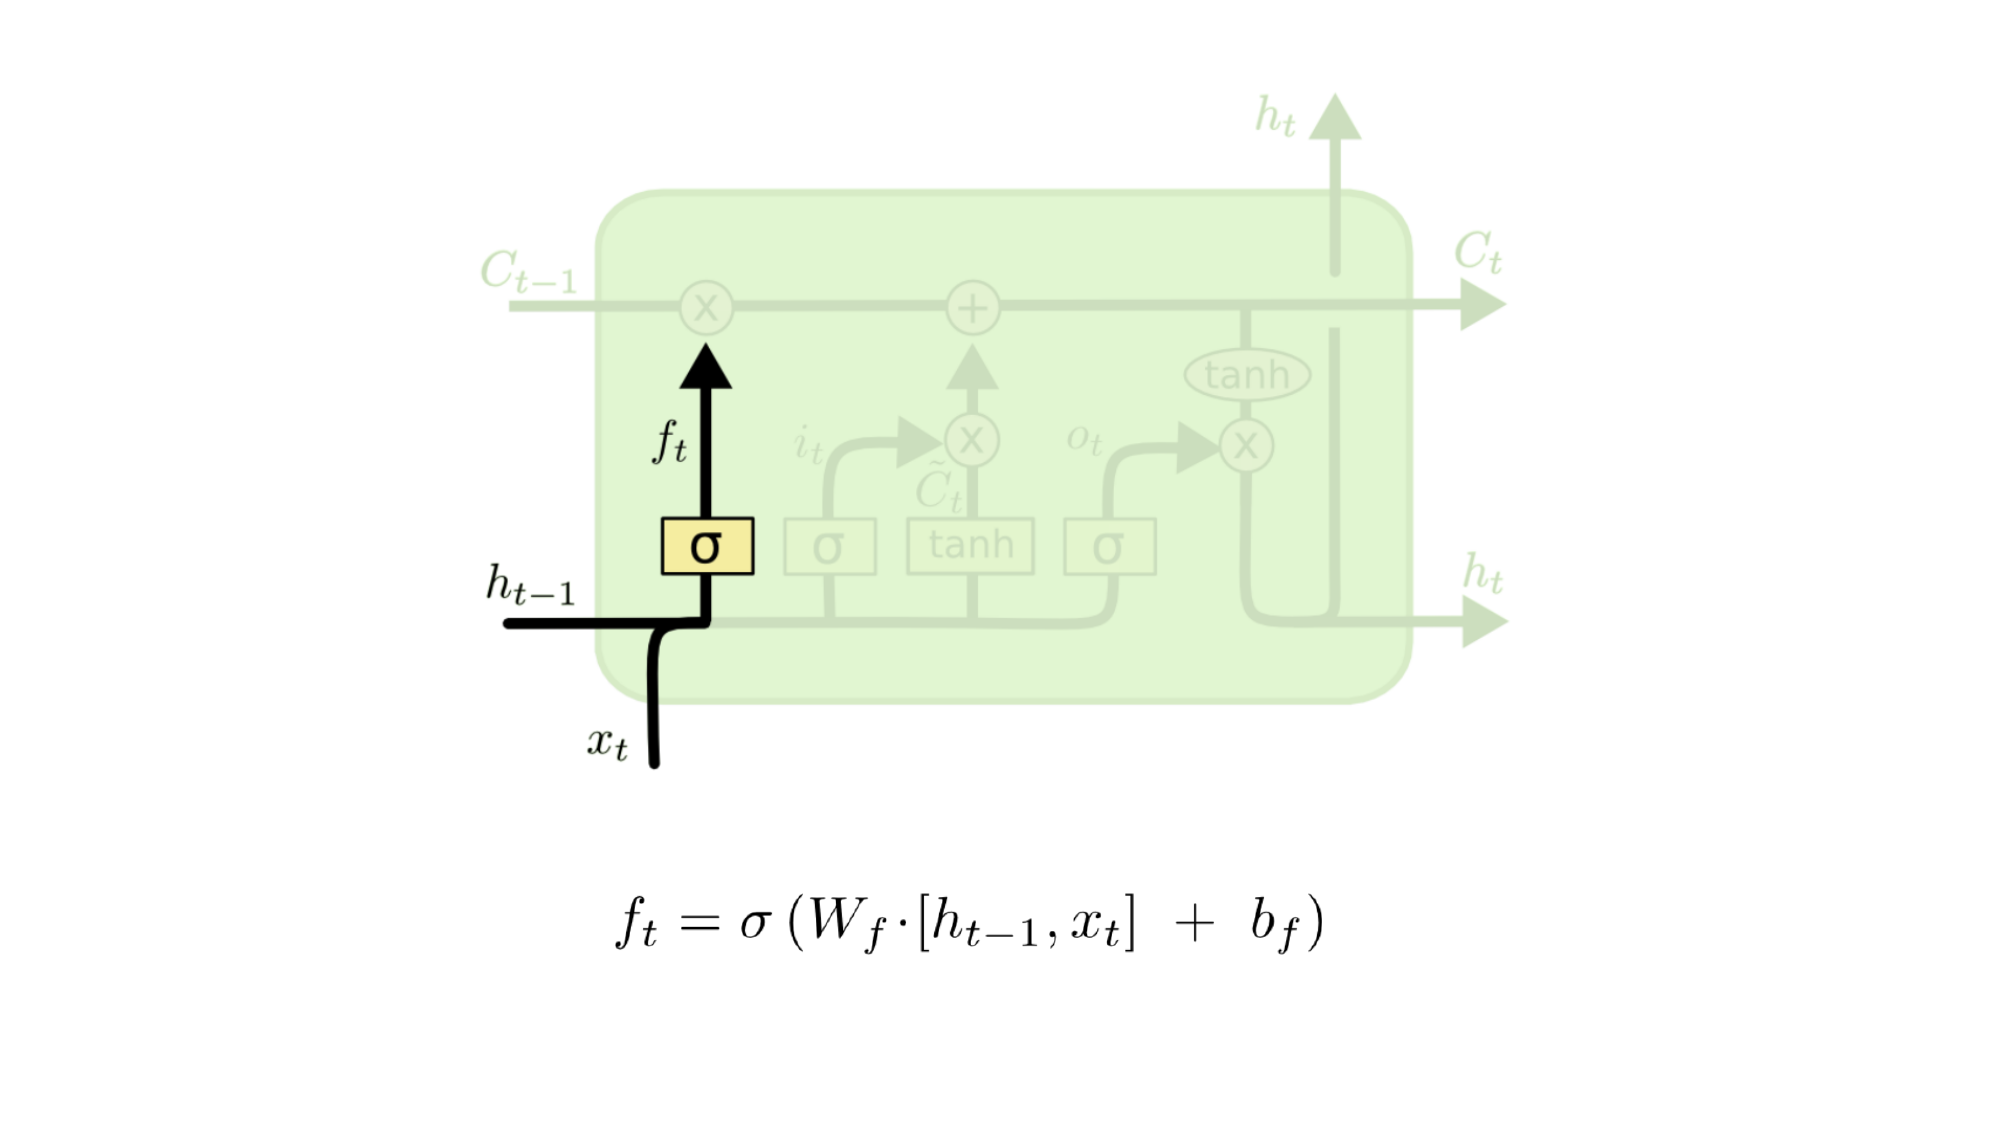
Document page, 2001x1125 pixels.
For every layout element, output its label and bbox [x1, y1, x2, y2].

picture [351, 16, 1590, 1008]
